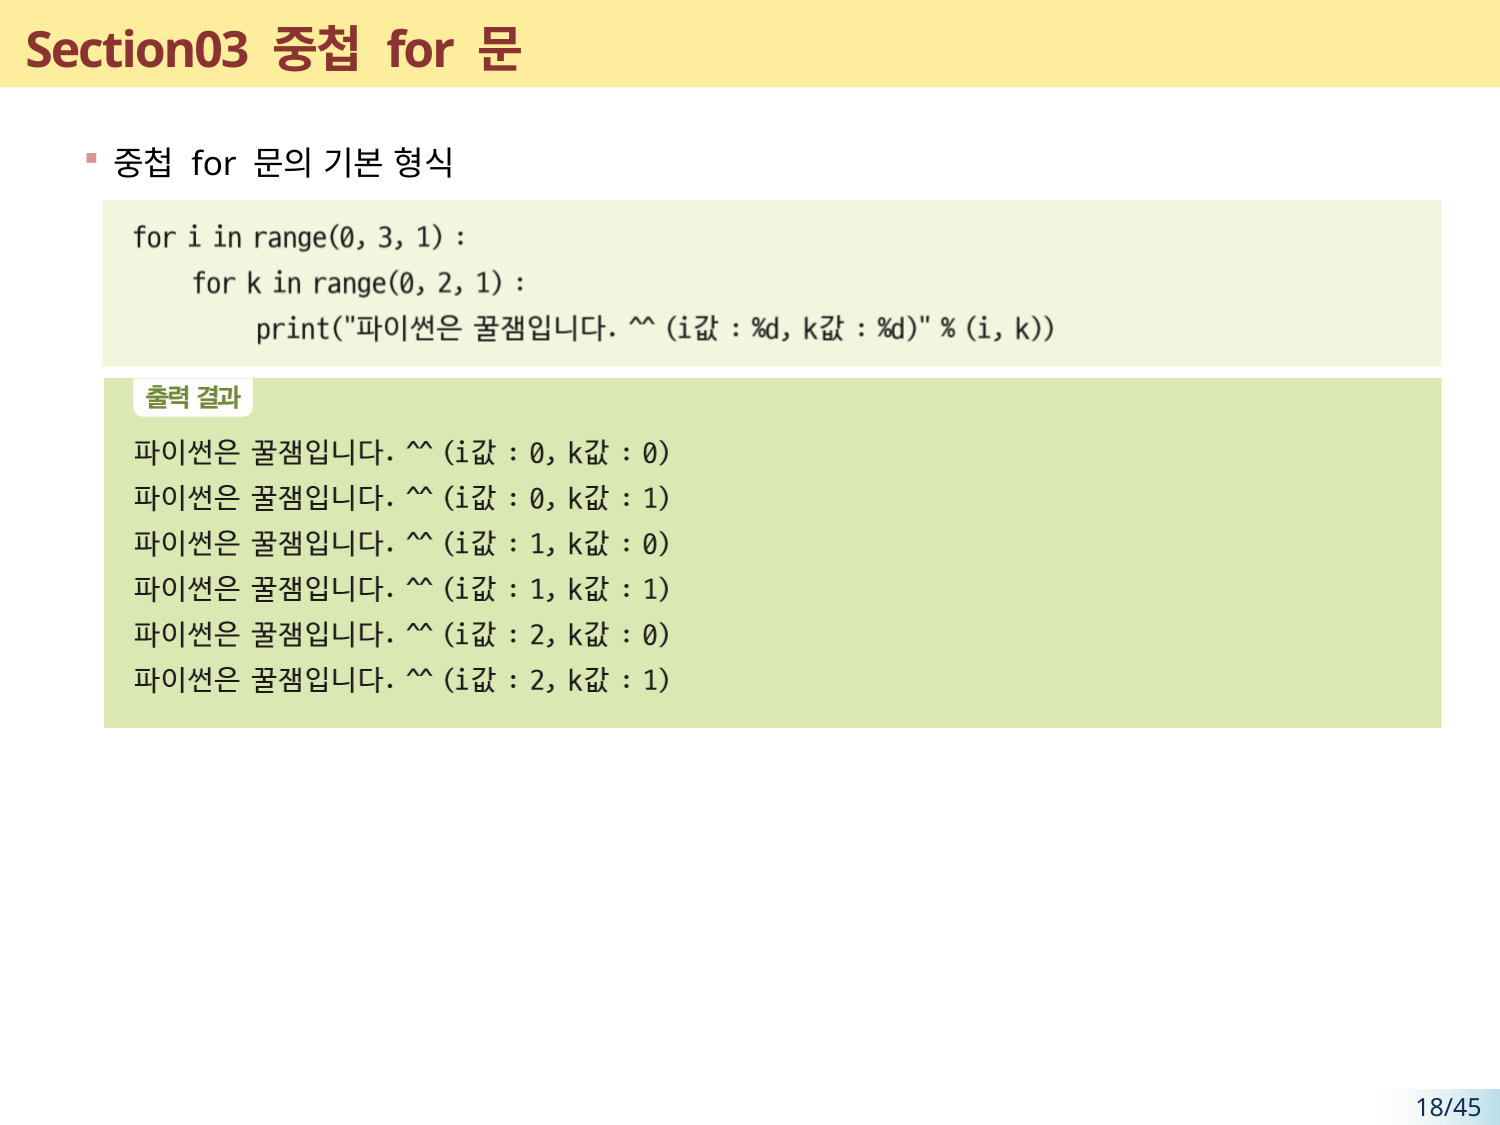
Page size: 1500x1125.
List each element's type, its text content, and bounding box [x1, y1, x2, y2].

list 중첩 for 문의 기본 형식 [10, 126, 1481, 1057]
title Section03 중첩 for 문 [10, 8, 1288, 87]
picture [99, 200, 1445, 732]
